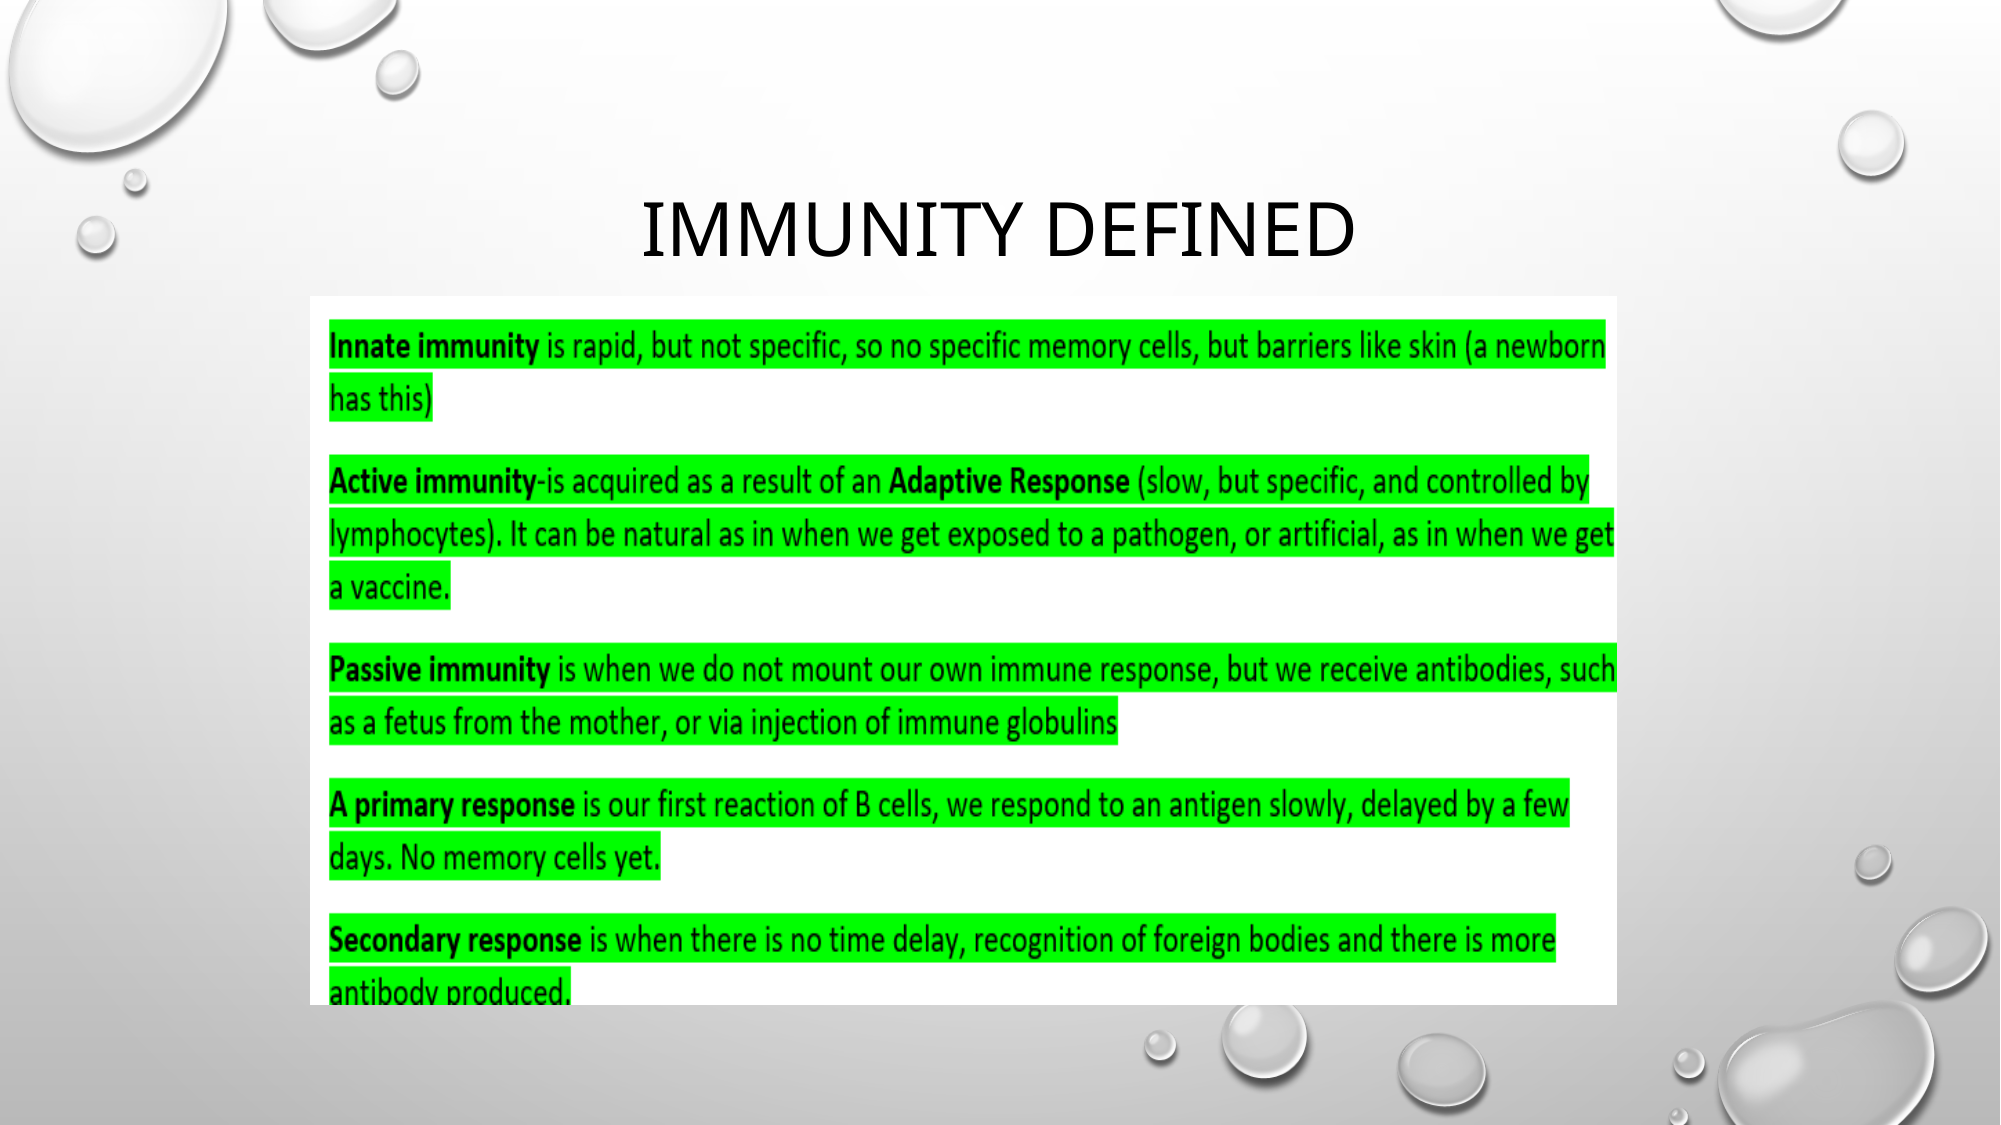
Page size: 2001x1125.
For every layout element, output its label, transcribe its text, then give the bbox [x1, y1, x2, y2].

title Immunity defined [149, 101, 1851, 364]
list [309, 296, 1617, 1005]
picture [0, 0, 2000, 1125]
